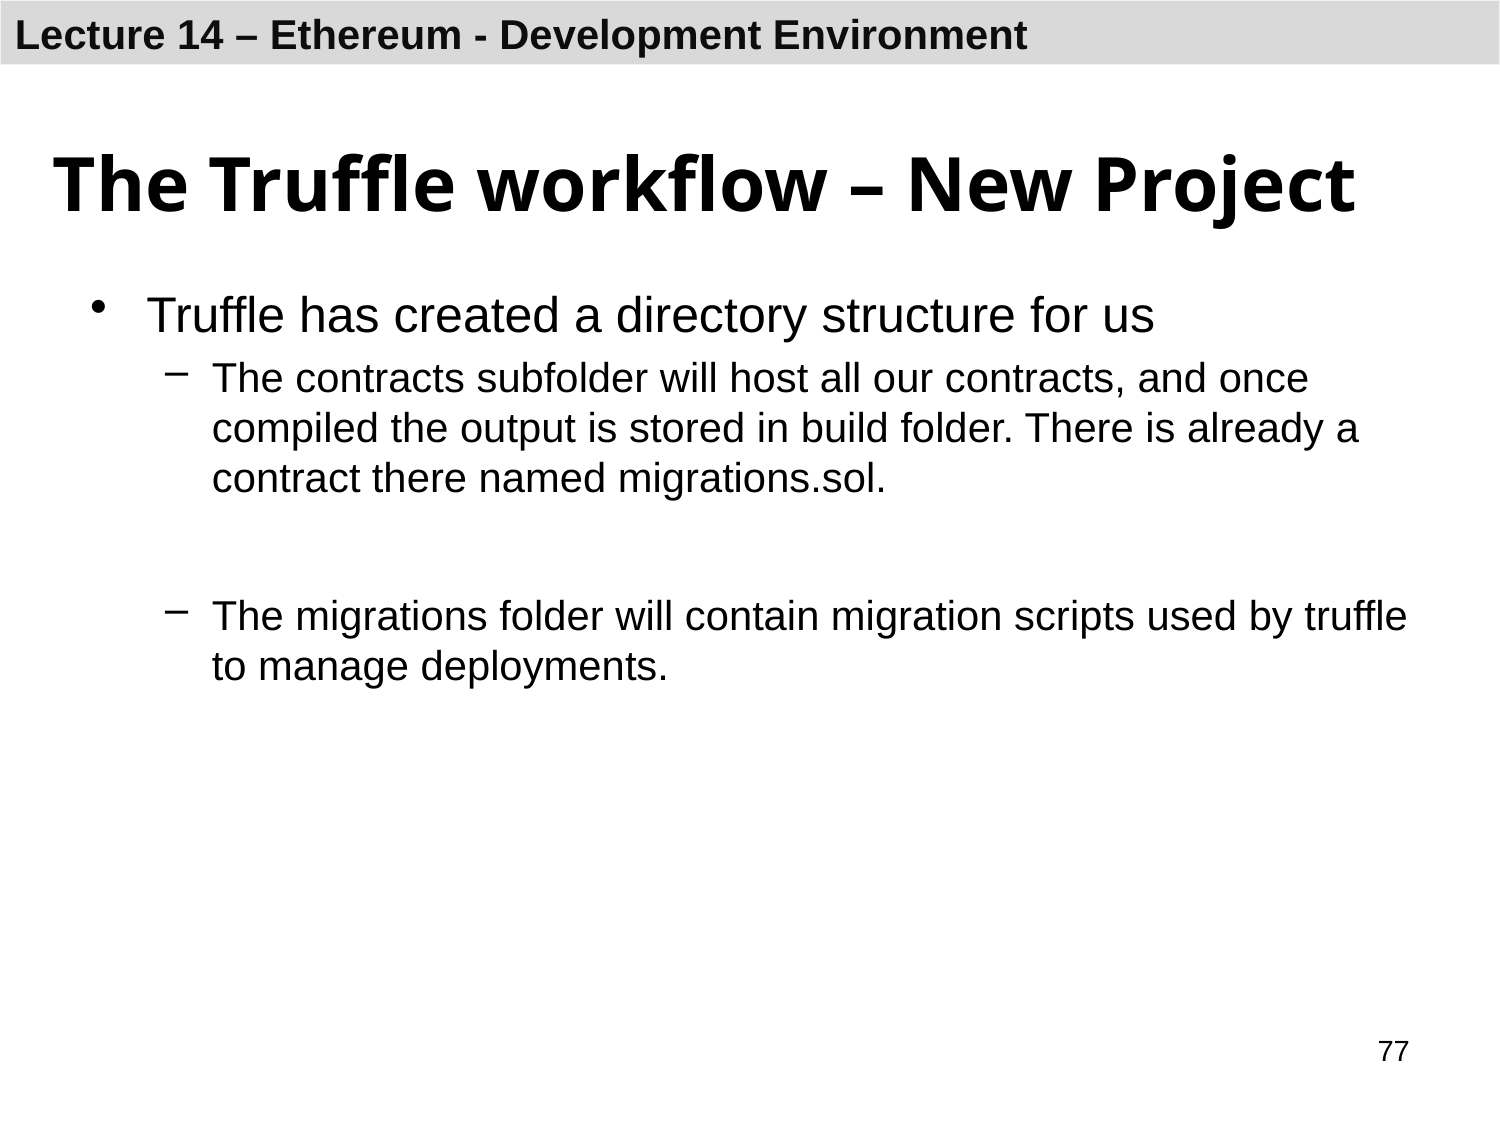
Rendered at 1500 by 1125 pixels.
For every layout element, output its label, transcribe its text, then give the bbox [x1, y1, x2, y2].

title The Truffle workflow – New Project [37, 125, 1388, 238]
slide_number 77 [1074, 1024, 1425, 1103]
list Truffle has created a directory structure for us The contracts subfolder will host all our contracts, and once compiled the output is stored in build folder. There is already a contract there named migrations.sol. The migrations folder will contain migration scripts used by truffle to manage deployments. [75, 275, 1425, 963]
